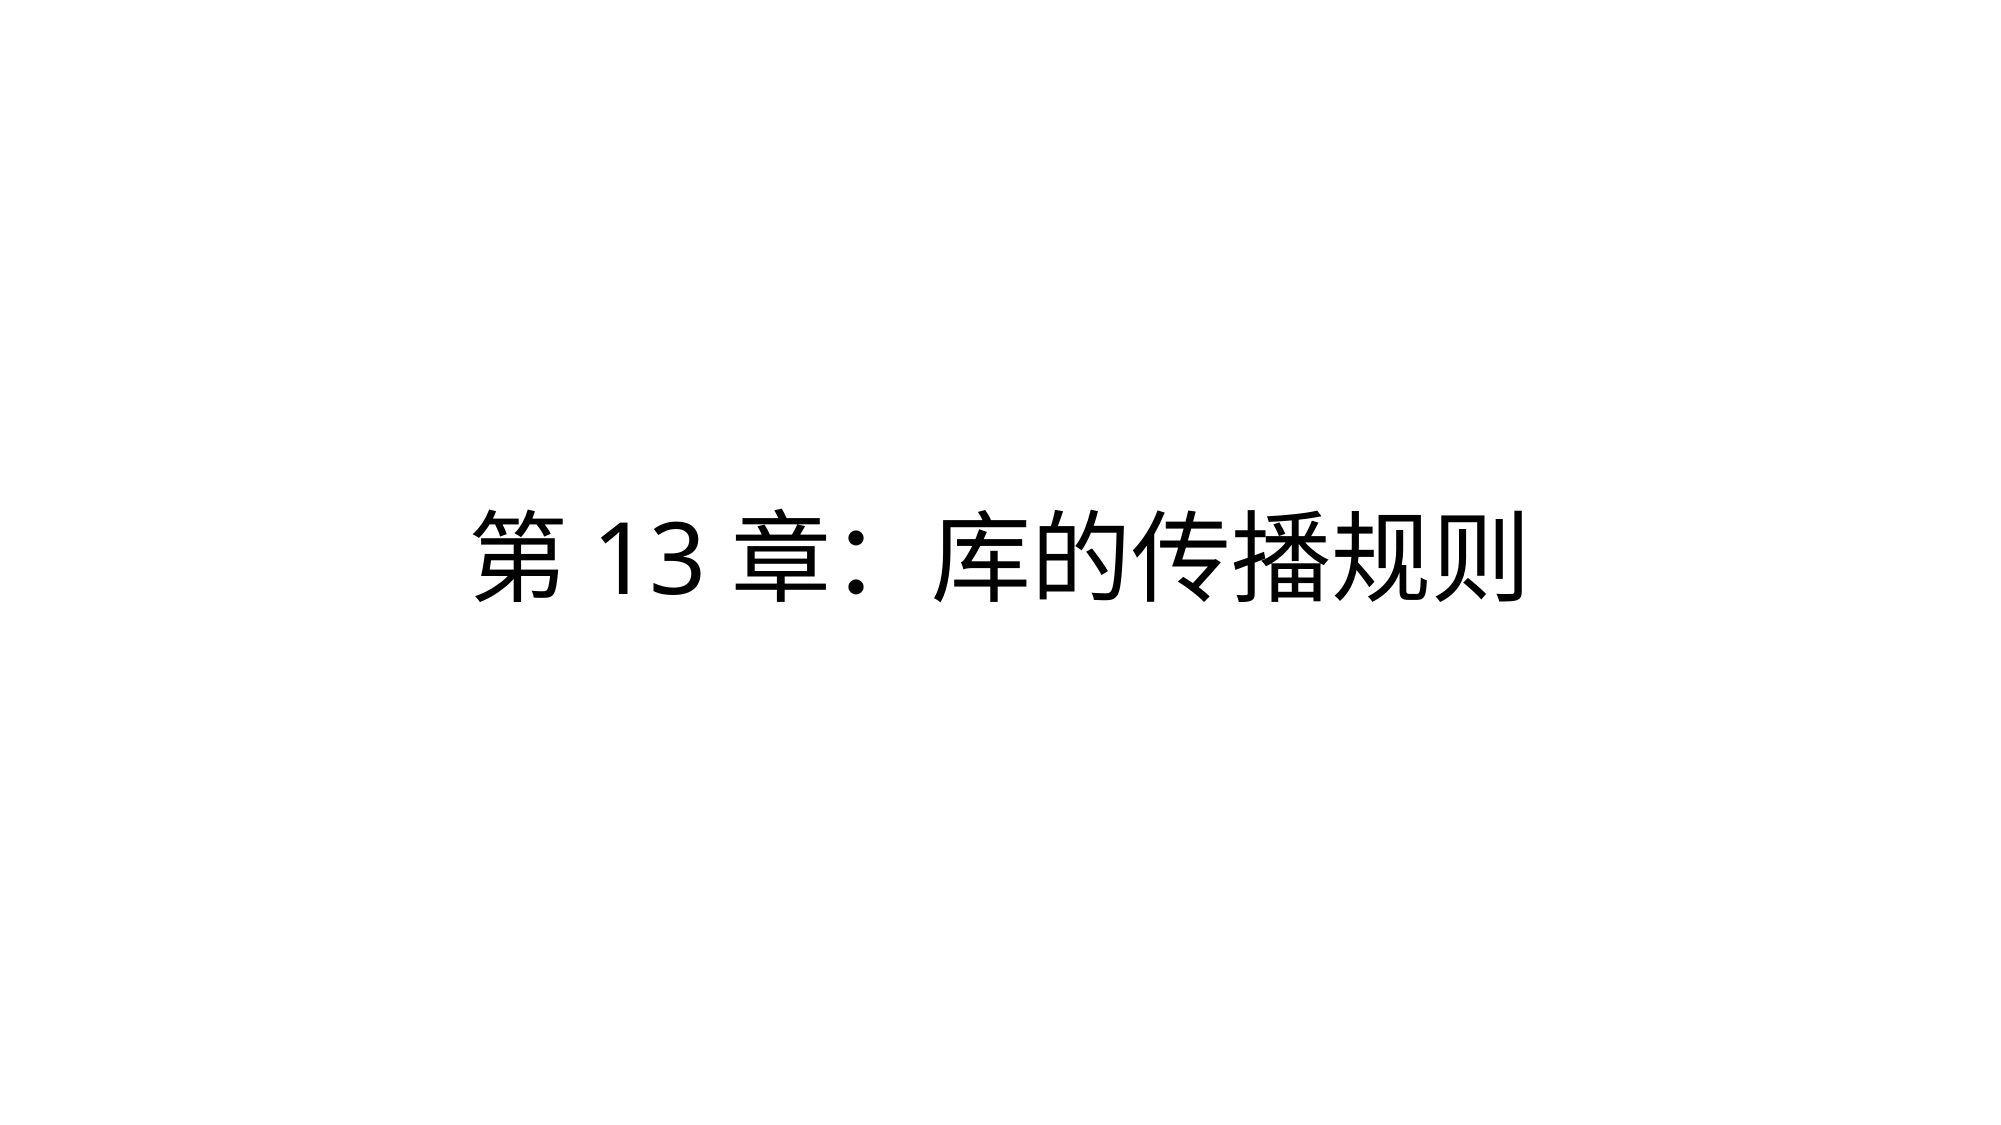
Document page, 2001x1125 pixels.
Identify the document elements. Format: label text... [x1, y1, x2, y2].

title 第13章：库的传播规则 [137, 453, 1863, 672]
